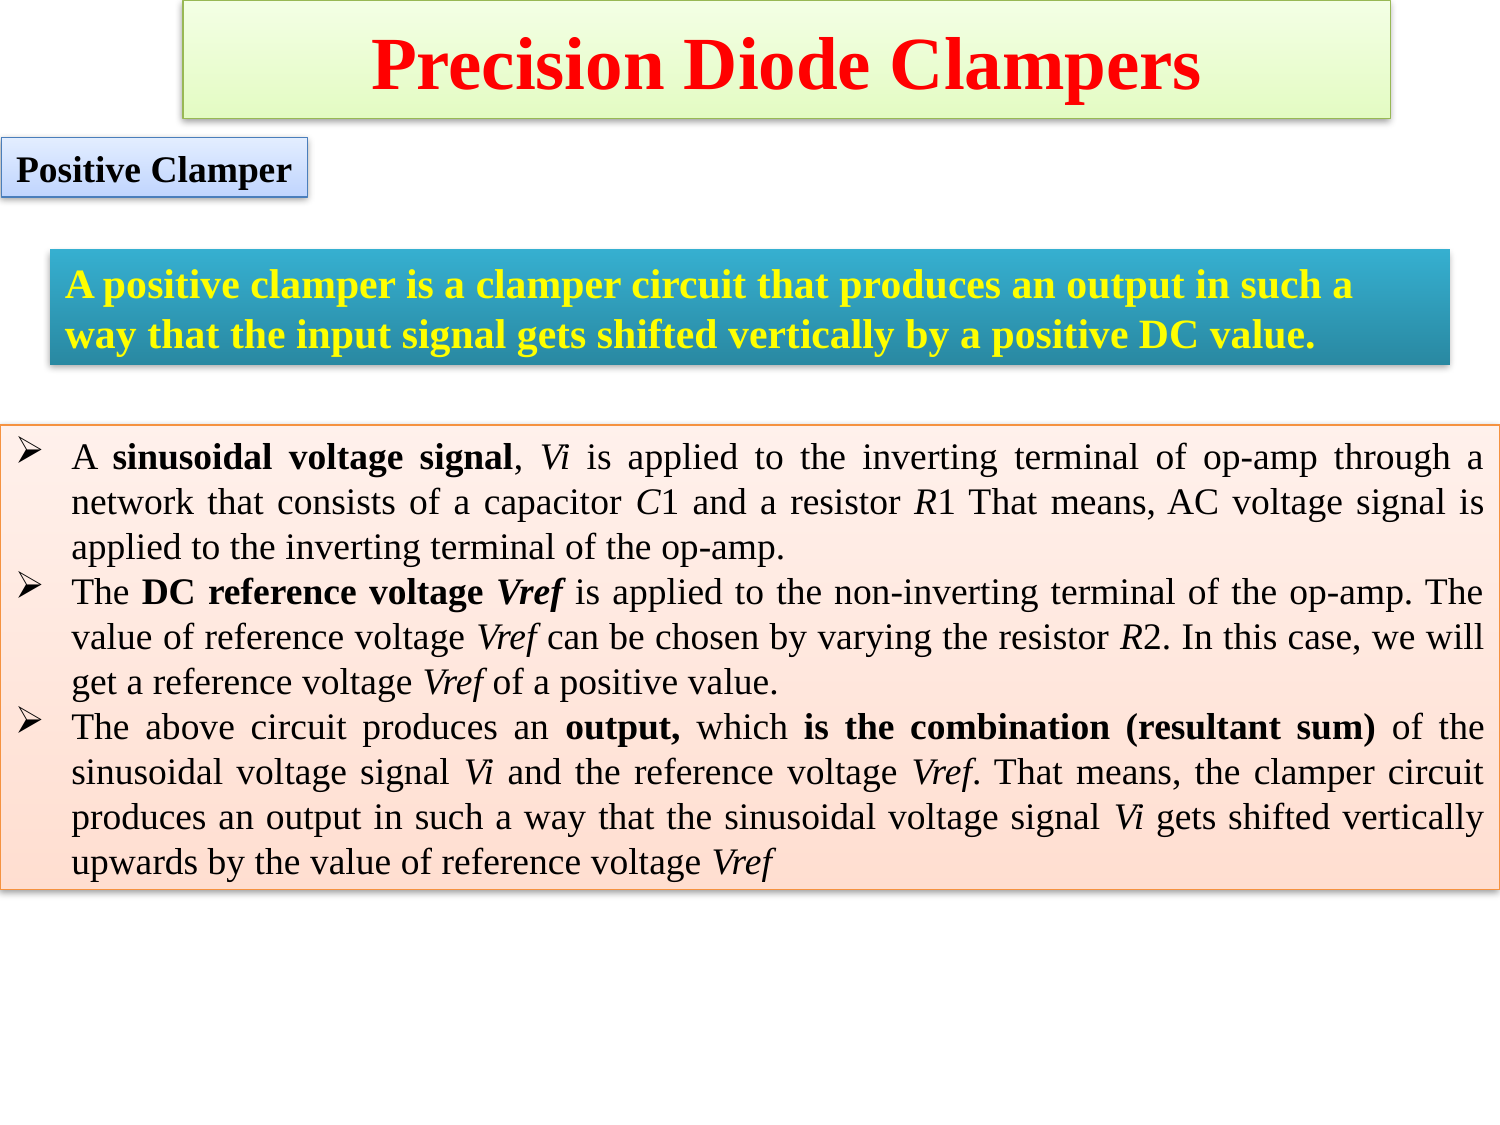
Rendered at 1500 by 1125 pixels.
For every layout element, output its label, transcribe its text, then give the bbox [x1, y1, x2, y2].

text_box Positive Clamper [1, 137, 308, 198]
text_box Precision Diode Clampers [182, 0, 1391, 119]
text_box A sinusoidal voltage signal, Vi is applied to the inverting terminal of op-amp through a network that consists of a capacitor C1 and a resistor R1 That means, AC voltage signal is applied to the inverting terminal of the op-amp. The DC reference voltage Vref is applied to the non-inverting terminal of the op-amp. The value of reference voltage Vref can be chosen by varying the resistor R2. In this case, we will get a reference voltage Vref of a positive value. The above circuit produces an output, which is the combination (resultant sum) of the sinusoidal voltage signal Vi and the reference voltage Vref. That means, the clamper circuit produces an output in such a way that the sinusoidal voltage signal Vi gets shifted vertically upwards by the value of reference voltage Vref [0, 424, 1500, 890]
text_box A positive clamper is a clamper circuit that produces an output in such a way that the input signal gets shifted vertically by a positive DC value. [50, 249, 1450, 365]
